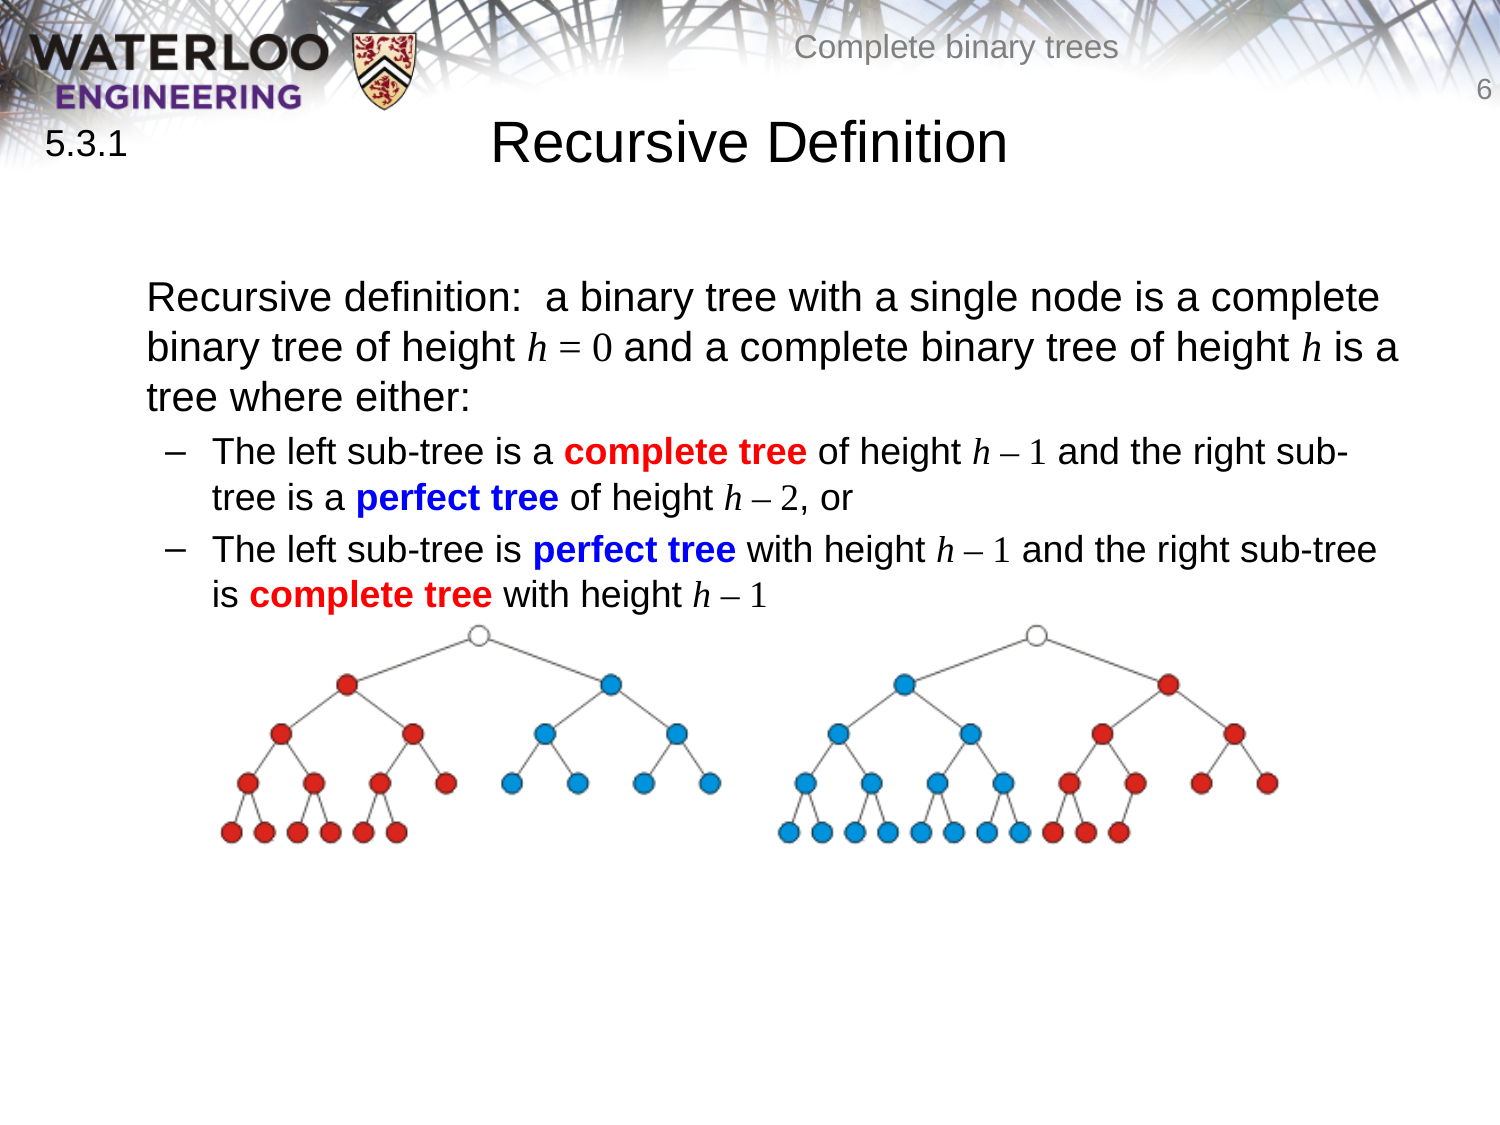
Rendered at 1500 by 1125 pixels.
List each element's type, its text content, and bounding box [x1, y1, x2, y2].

picture [0, 0, 1500, 1125]
title Recursive Definition [74, 44, 1426, 233]
text_box 5.3.1 [30, 111, 143, 172]
list Recursive definition: a binary tree with a single node is a complete binary tree of height h = 0 and a complete binary tree of height h is a tree where either: The left sub-tree is a complete tree of height h – 1 and the right sub-tree is a perfect tree of height h – 2, or The left sub-tree is perfect tree with height h – 1 and the right sub-tree is complete tree with height h – 1 [74, 262, 1424, 1006]
